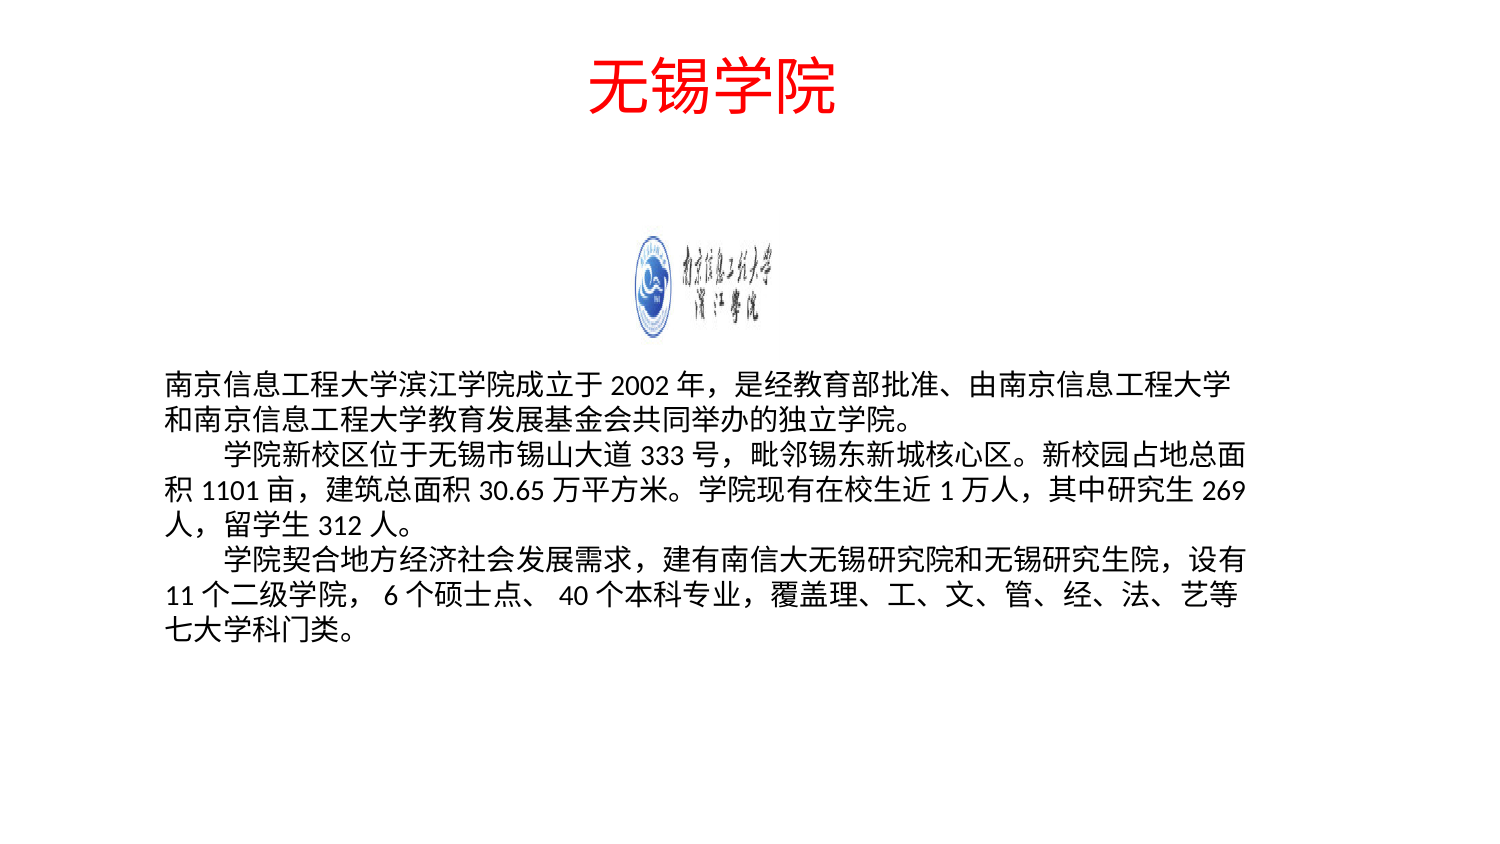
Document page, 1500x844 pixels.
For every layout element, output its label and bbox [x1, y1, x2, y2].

picture [629, 210, 780, 361]
